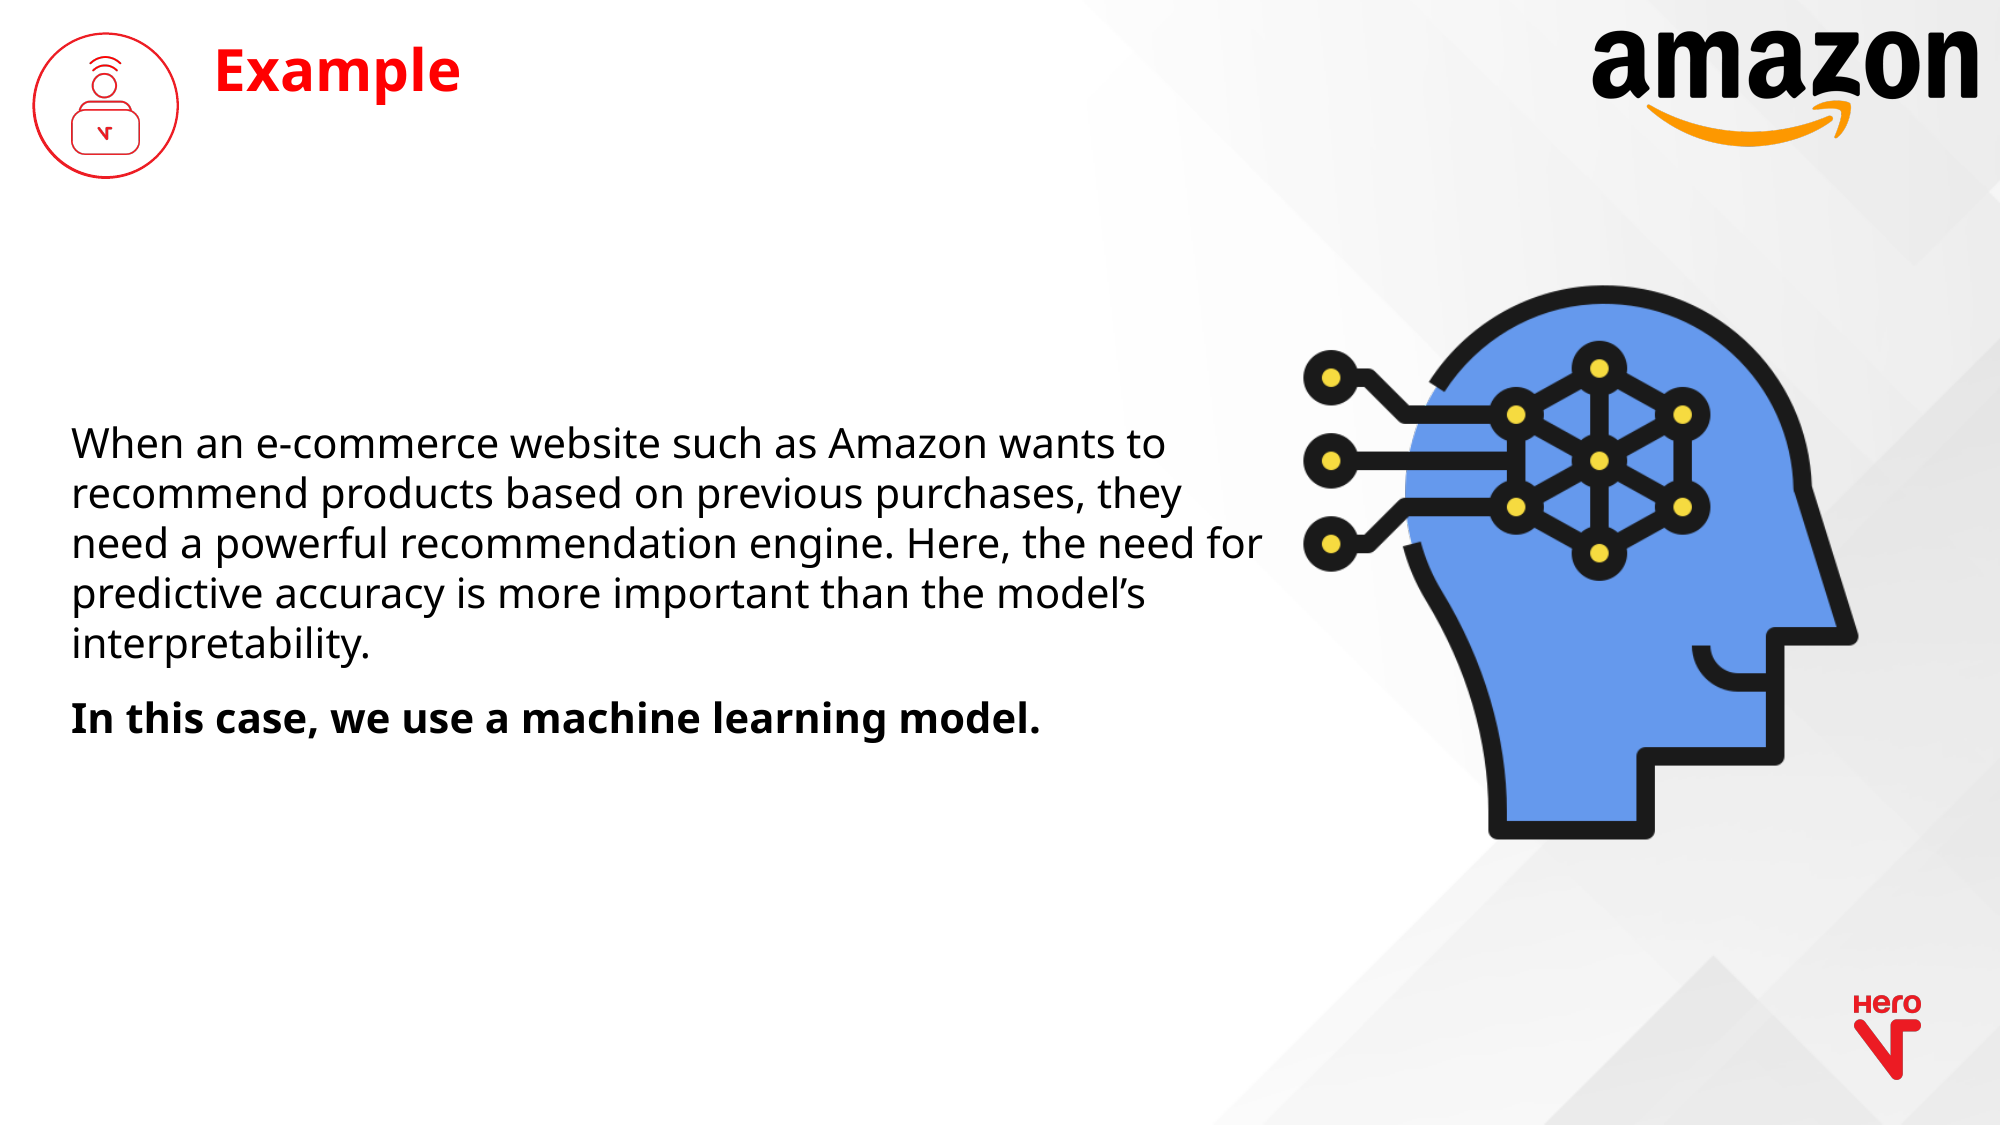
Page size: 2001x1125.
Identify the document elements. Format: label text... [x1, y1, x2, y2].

picture [1285, 266, 1877, 858]
picture [1854, 995, 1921, 1080]
picture [1581, 17, 2000, 162]
text_box When an e-commerce website such as Amazon wants to recommend products based on previous purchases, they need a powerful recommendation engine. Here, the need for predictive accuracy is more important than the model’s interpretability. In this case, we use a machine learning model. [37, 341, 1280, 757]
text_box Example [198, 18, 1579, 119]
picture [71, 56, 140, 155]
